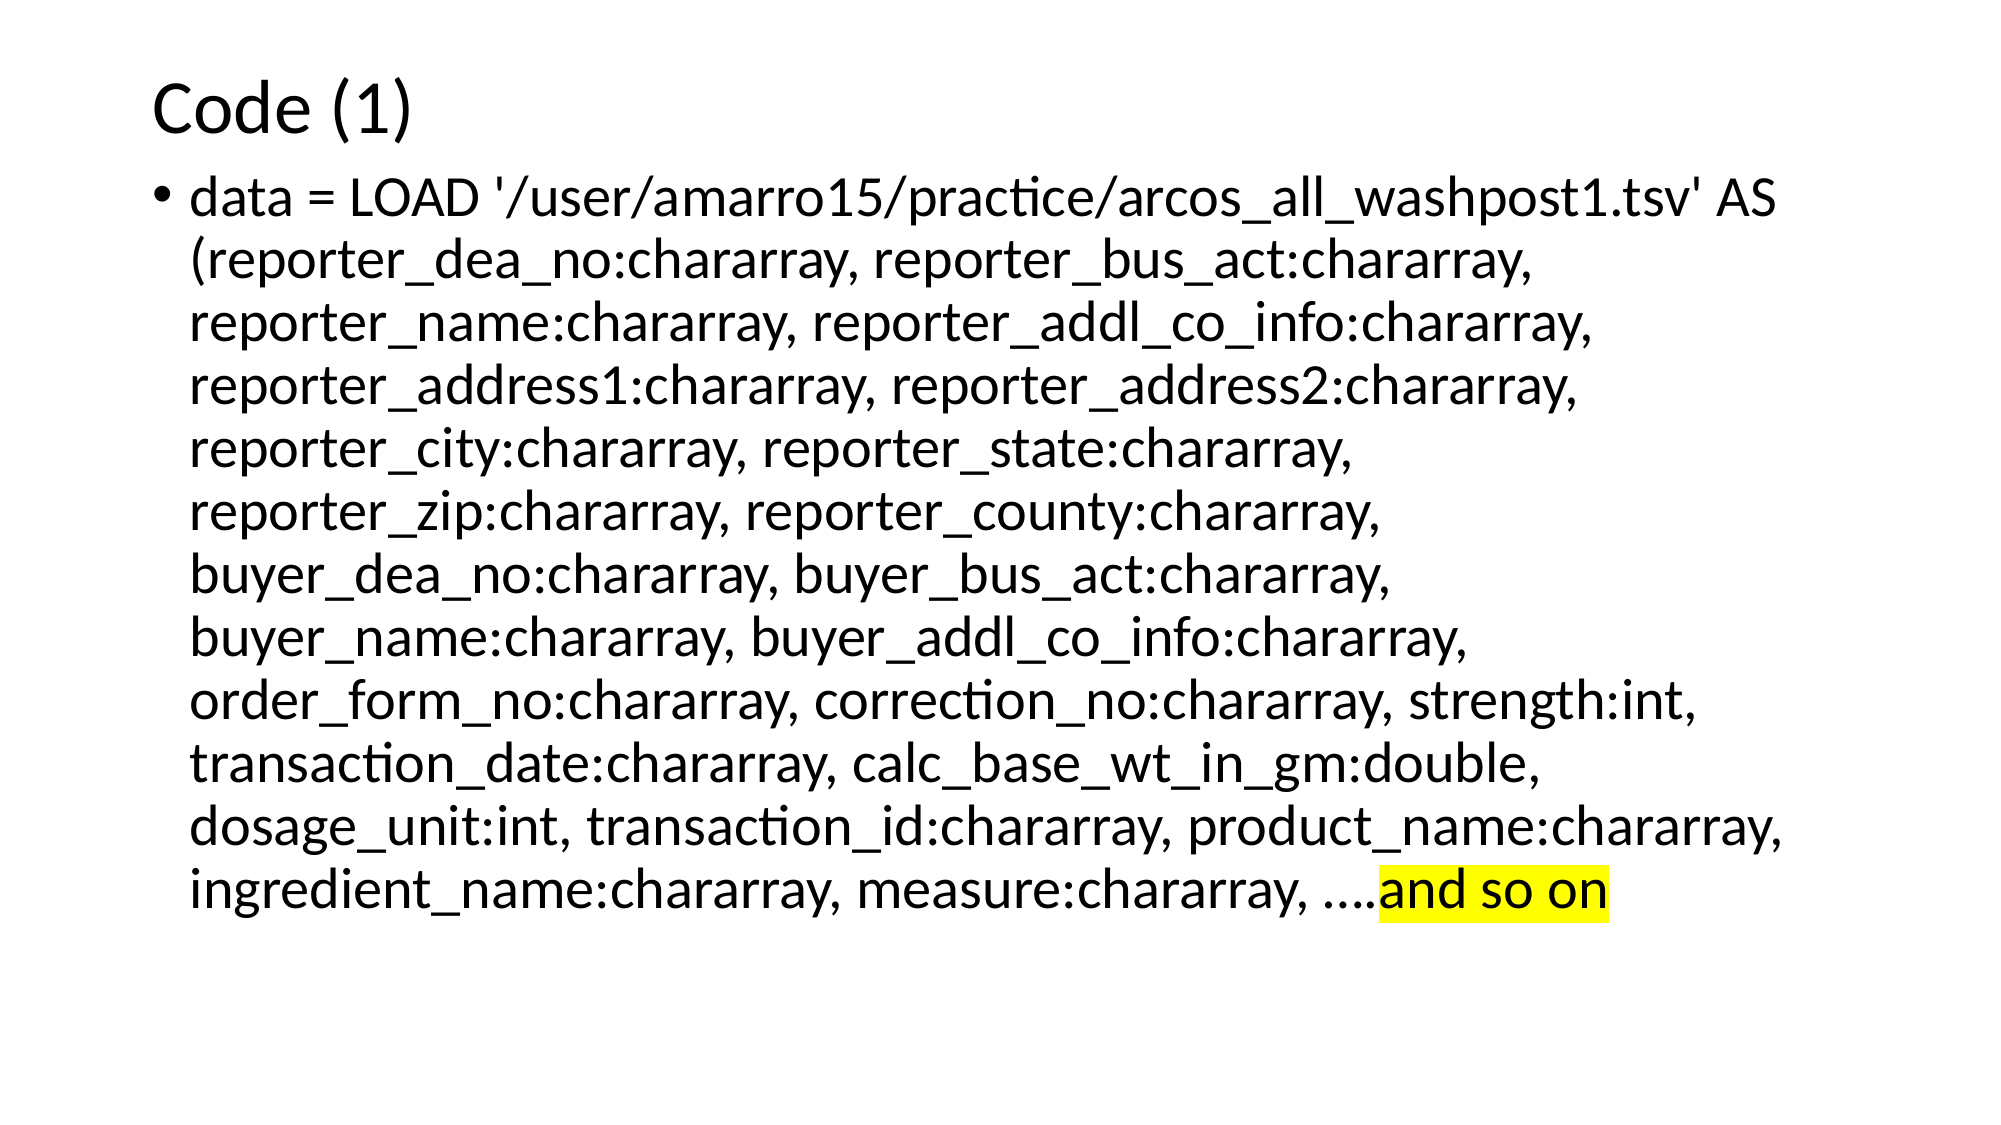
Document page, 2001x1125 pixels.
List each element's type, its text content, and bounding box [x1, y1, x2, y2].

list data = LOAD '/user/amarro15/practice/arcos_all_washpost1.tsv' AS (reporter_dea_no:chararray, reporter_bus_act:chararray, reporter_name:chararray, reporter_addl_co_info:chararray, reporter_address1:chararray, reporter_address2:chararray, reporter_city:chararray, reporter_state:chararray, reporter_zip:chararray, reporter_county:chararray, buyer_dea_no:chararray, buyer_bus_act:chararray, buyer_name:chararray, buyer_addl_co_info:chararray, order_form_no:chararray, correction_no:chararray, strength:int, transaction_date:chararray, calc_base_wt_in_gm:double, dosage_unit:int, transaction_id:chararray, product_name:chararray, ingredient_name:chararray, measure:chararray, ….and so on [137, 158, 1863, 1014]
title Code (1) [137, 59, 1863, 158]
